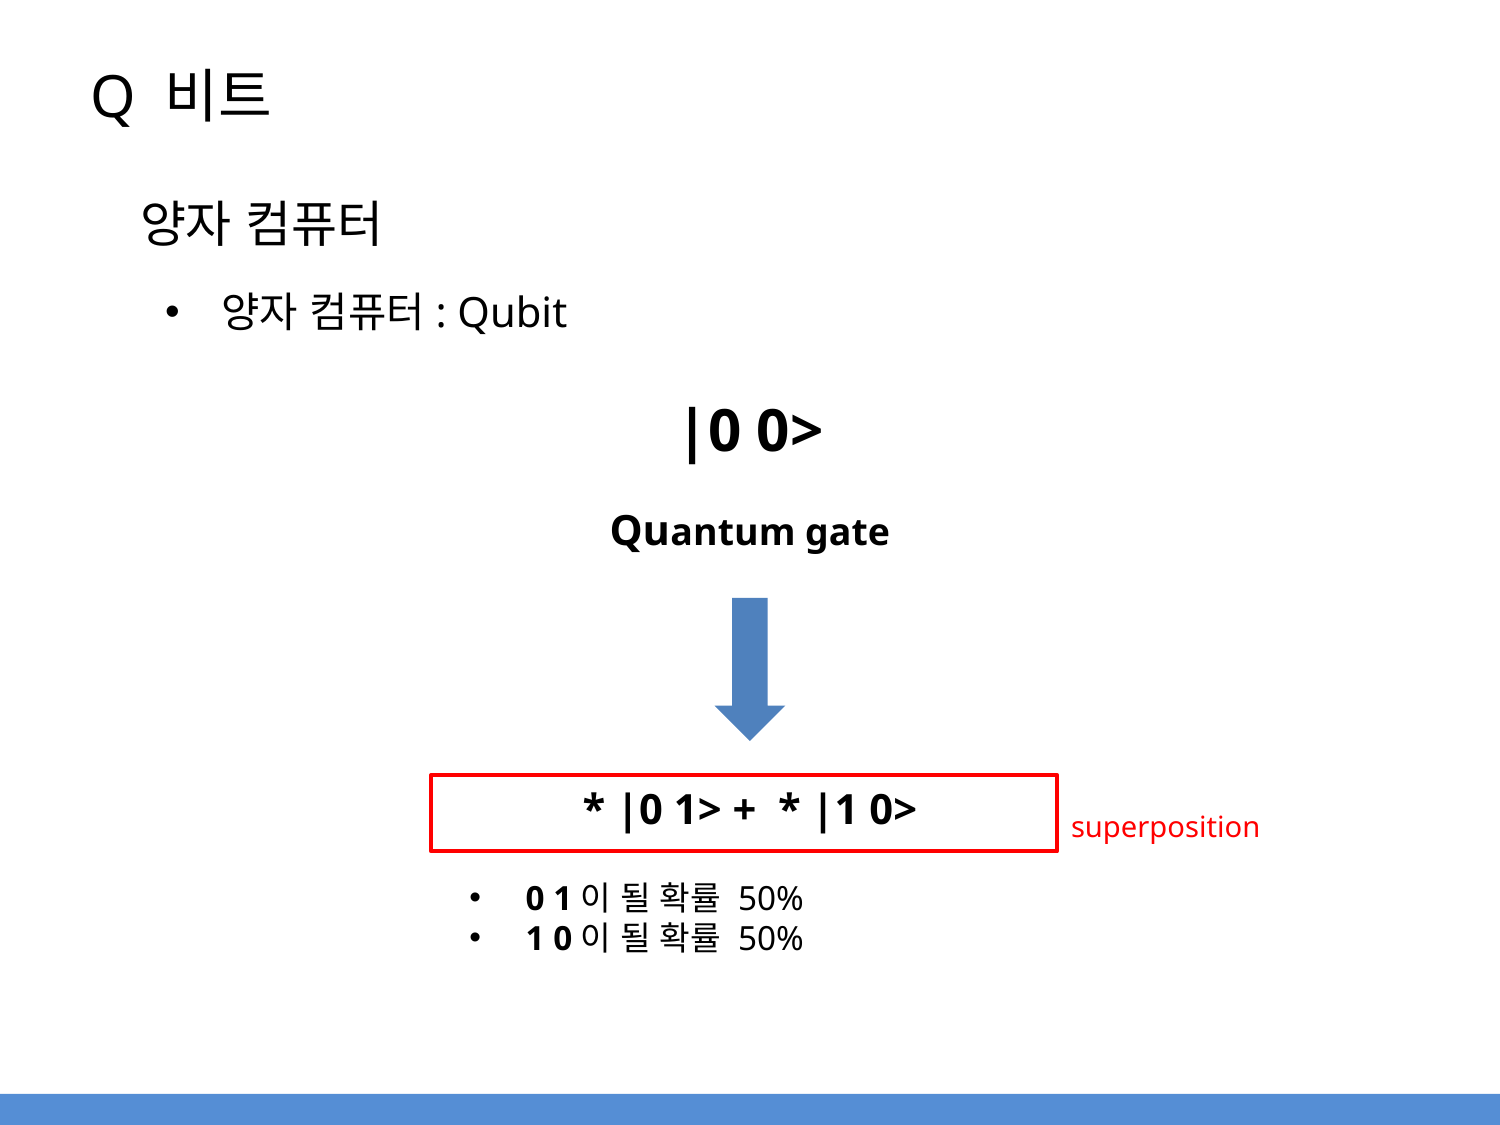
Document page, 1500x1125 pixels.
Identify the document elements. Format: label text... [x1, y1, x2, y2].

text_box [429, 773, 1059, 853]
text_box [712, 595, 788, 744]
text_box 0 1이 될 확률 50% 1 0이 될 확률 50% [454, 869, 998, 965]
text_box superposition [1056, 800, 1276, 851]
text_box Quantum gate [592, 496, 908, 561]
title Q 비트 [75, 0, 1425, 188]
text_box |0 0> [635, 385, 865, 471]
text_box 양자 컴퓨터 [125, 185, 504, 261]
text_box [0, 1092, 1500, 1125]
text_box 양자 컴퓨터: Qubit [150, 278, 1142, 394]
